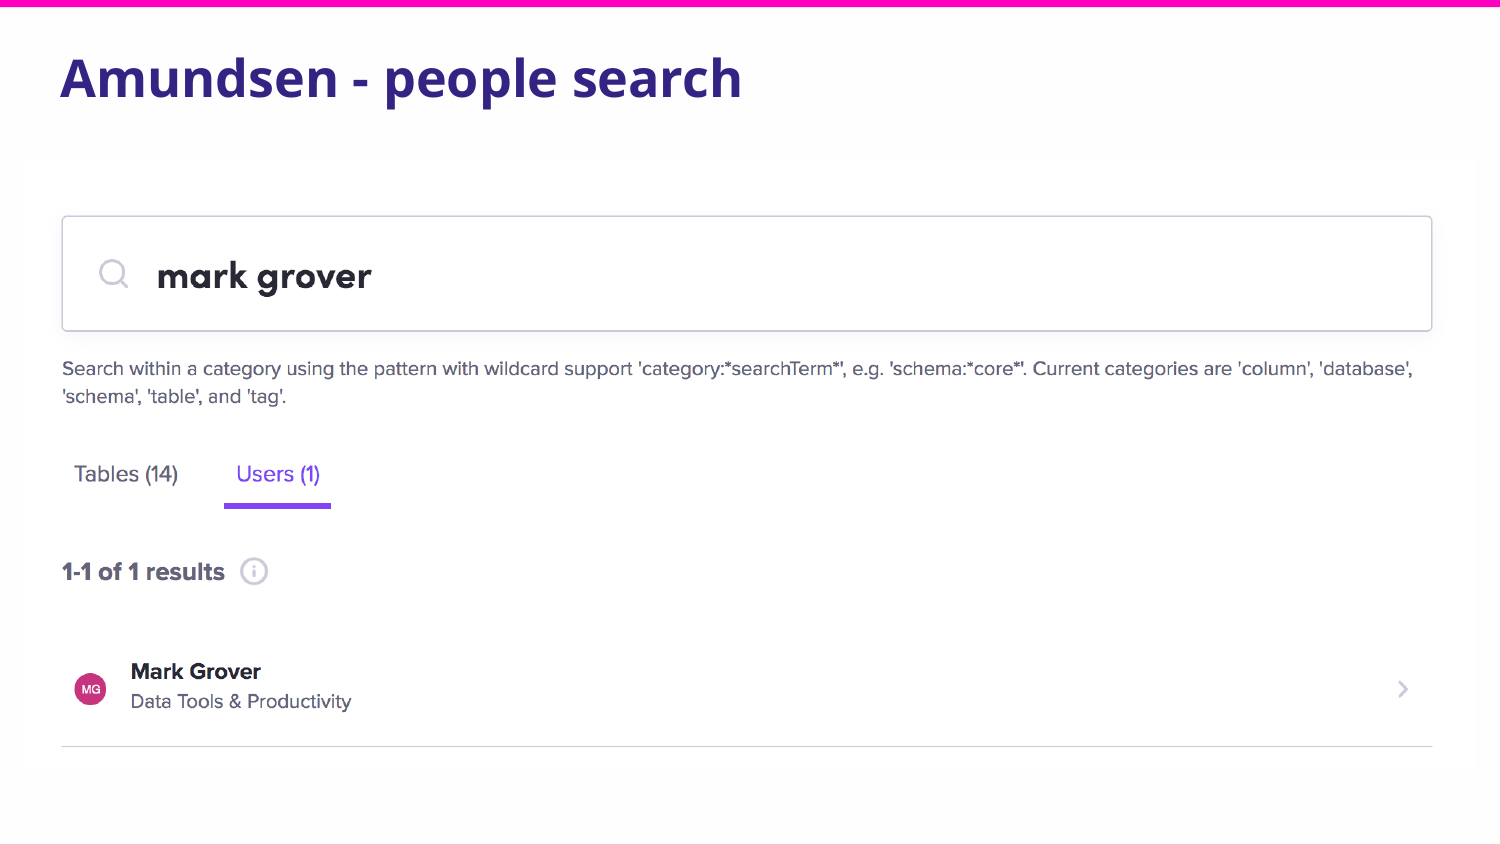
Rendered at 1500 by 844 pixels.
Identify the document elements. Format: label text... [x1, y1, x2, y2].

picture [24, 157, 1476, 768]
title Amundsen - people search [45, 21, 1455, 133]
